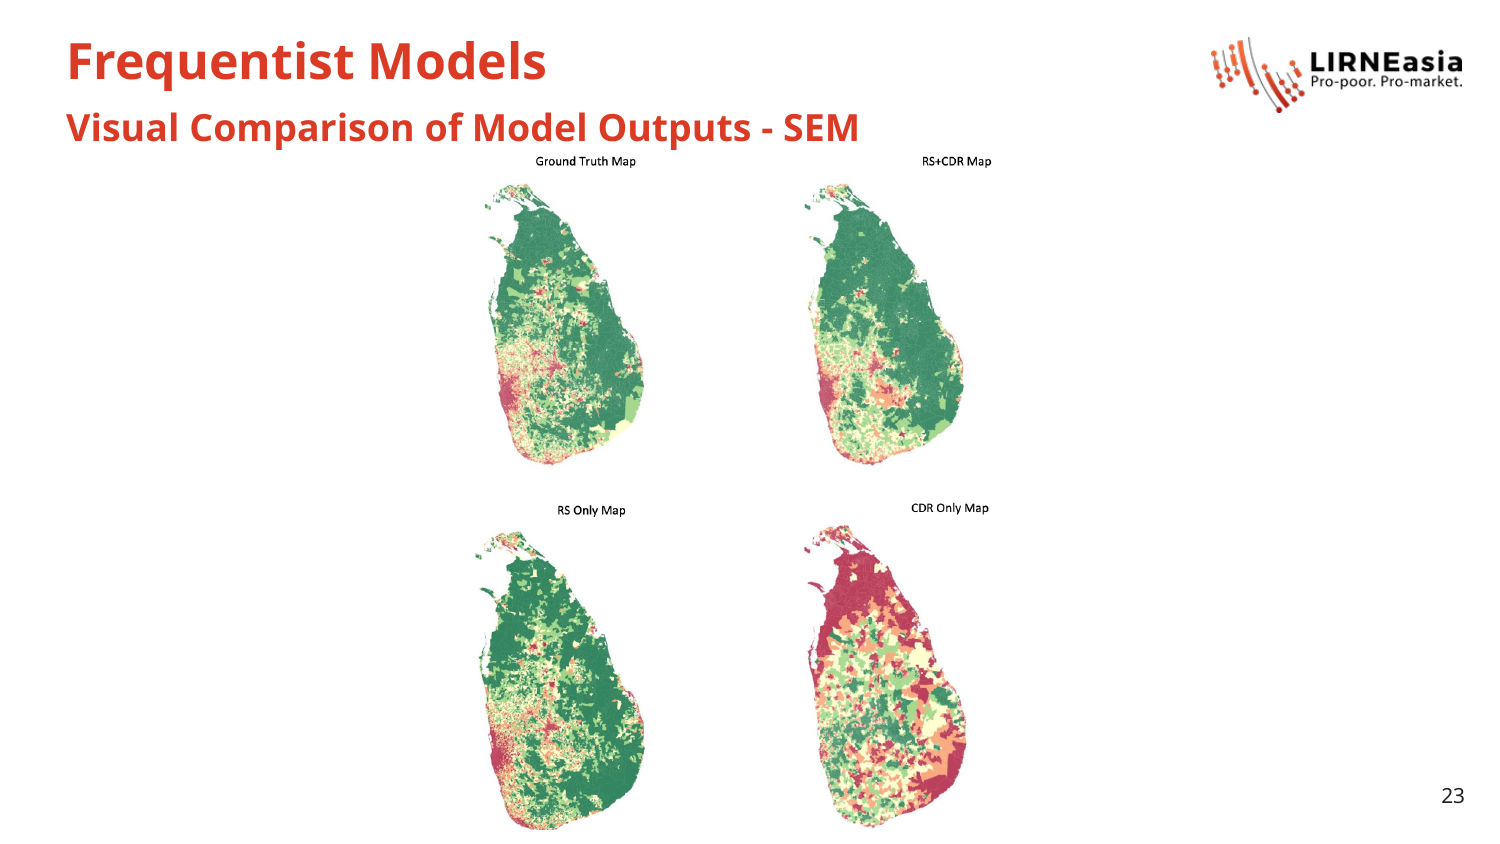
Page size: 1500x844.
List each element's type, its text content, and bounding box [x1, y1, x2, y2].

picture [343, 151, 1157, 830]
text_box Visual Comparison of Model Outputs - SEM [51, 89, 1449, 184]
title Frequentist Models [51, 14, 1449, 89]
slide_number 23 [1389, 764, 1480, 830]
picture [1449, 37, 1462, 113]
